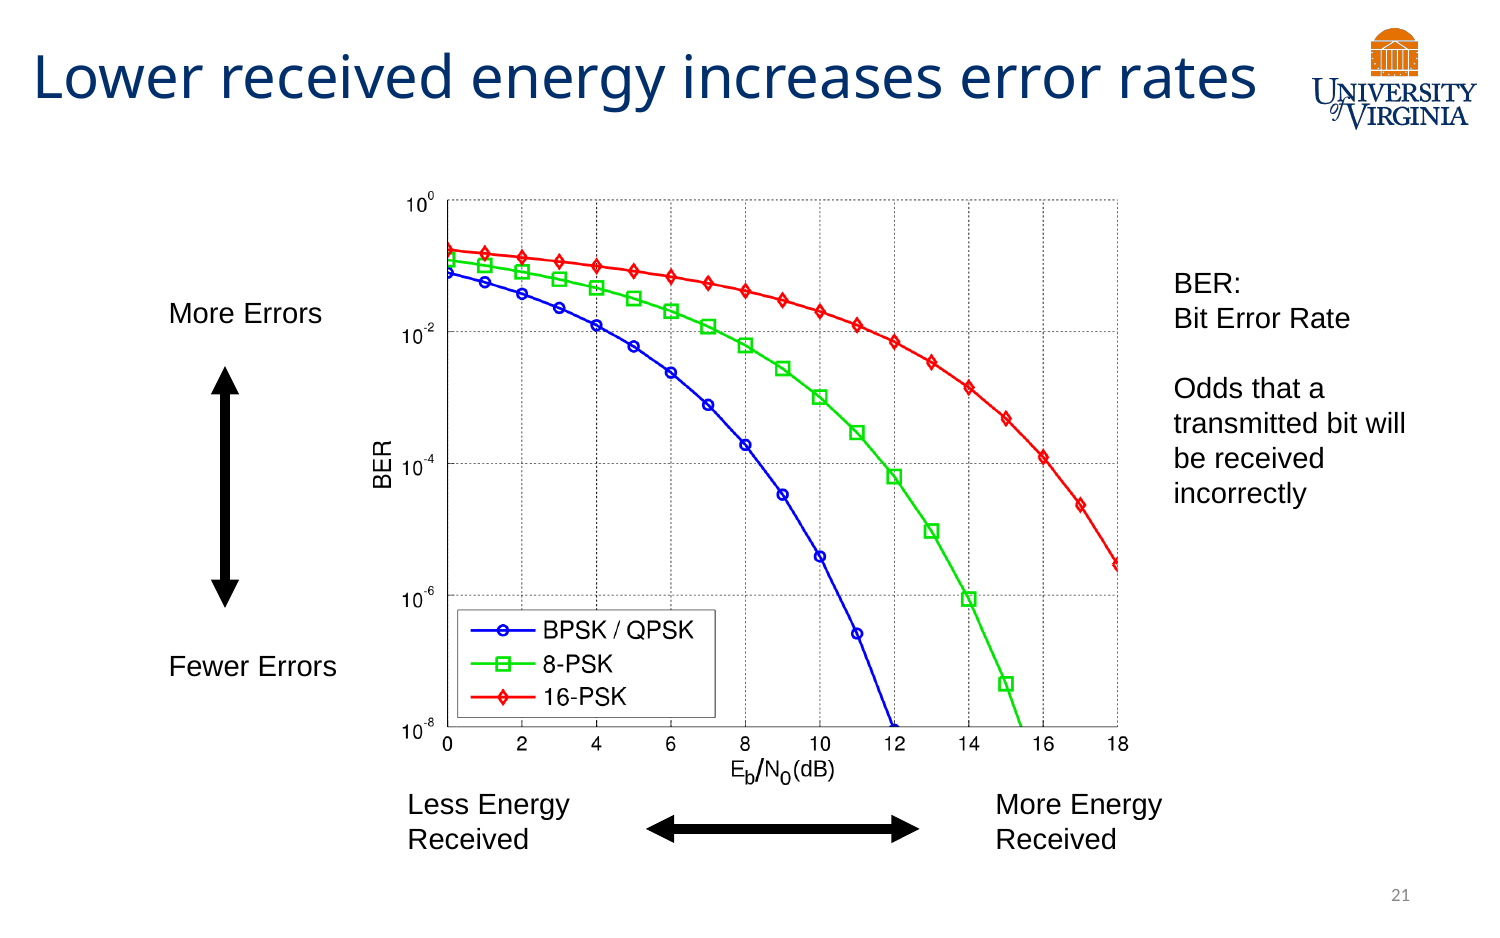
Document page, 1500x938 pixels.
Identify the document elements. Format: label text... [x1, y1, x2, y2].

text_box BER: Bit Error Rate Odds that a transmitted bit will be received incorrectly [1158, 256, 1425, 517]
picture [1312, 28, 1477, 130]
text_box More Energy Received [980, 777, 1219, 863]
text_box Fewer Errors [153, 639, 364, 690]
picture [369, 187, 1131, 787]
title Lower received energy increases error rates [17, 14, 1297, 145]
text_box Less Energy Received [392, 796, 646, 863]
text_box More Errors [153, 287, 364, 337]
slide_number 21 [1200, 868, 1425, 919]
